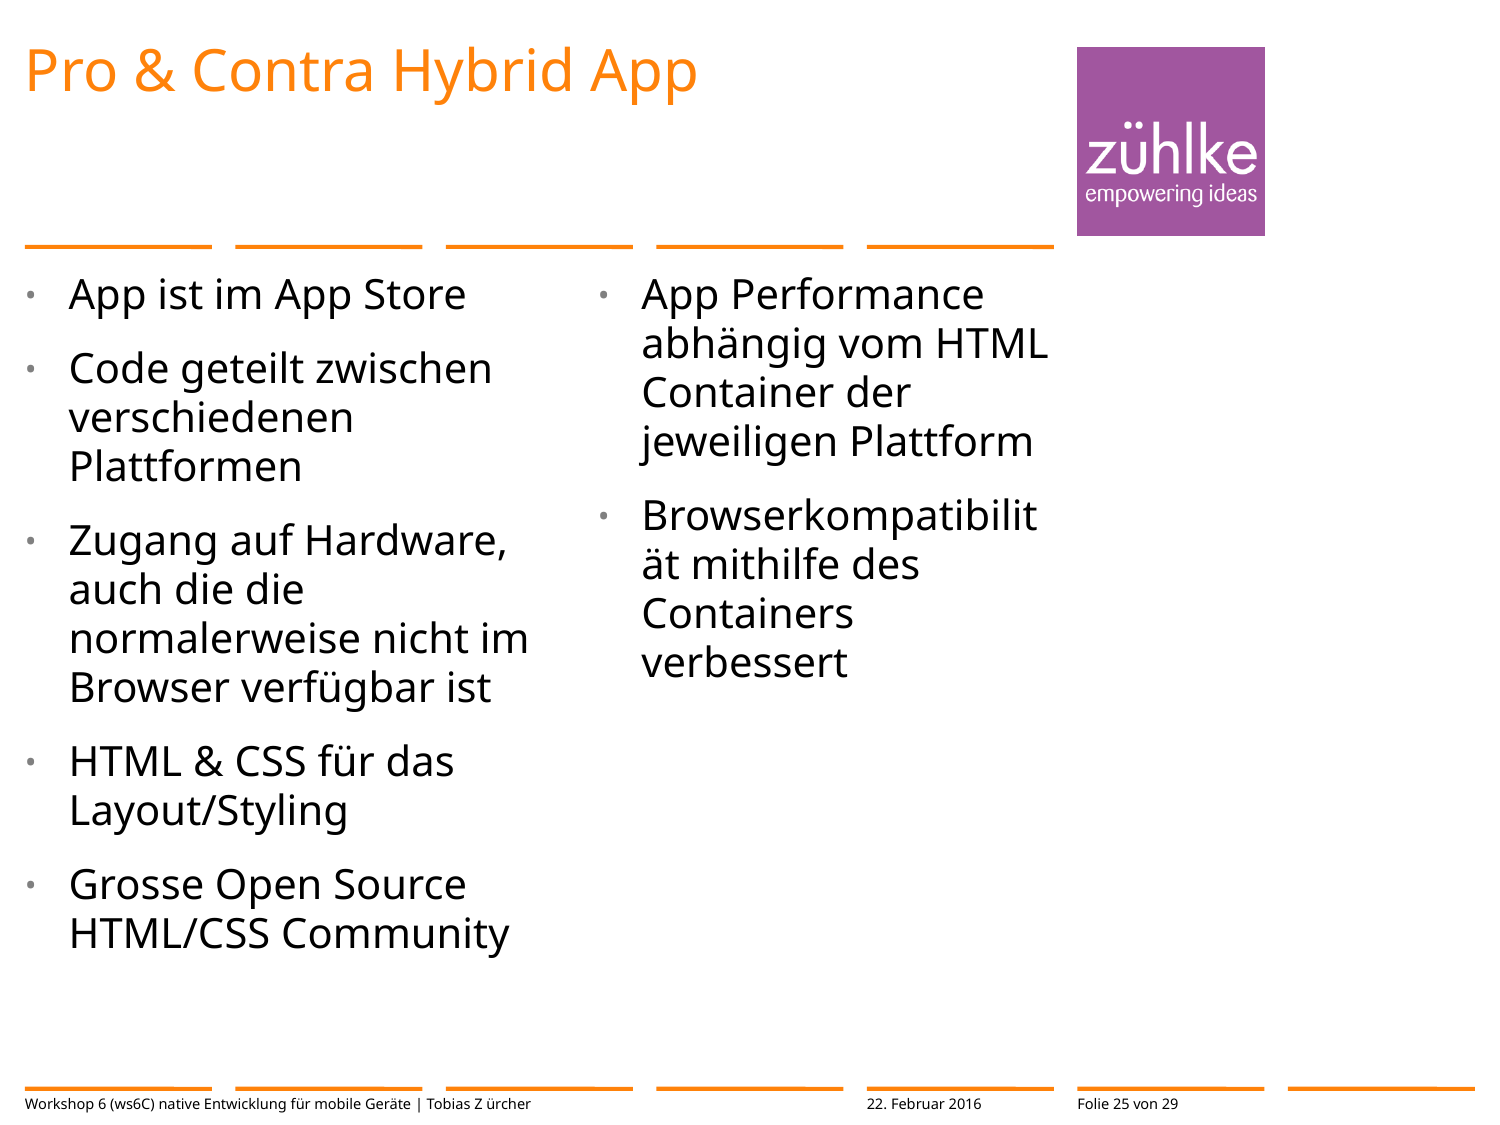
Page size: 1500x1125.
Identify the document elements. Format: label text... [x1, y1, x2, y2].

picture [1077, 47, 1265, 236]
list App Performance abhängig vom HTML Container der jeweiligen Plattform Browserkompatibilität mithilfe des Containers verbessert [597, 270, 1054, 1066]
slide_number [866, 1094, 1054, 1113]
title Pro & Contra Hybrid App [24, 36, 1055, 236]
footer Workshop 6 (ws6C) native Entwicklung für mobile Geräte | Tobias Z ürcher [24, 1094, 844, 1113]
list App ist im App Store Code geteilt zwischen verschiedenen Plattformen Zugang auf Hardware, auch die die normalerweise nicht im Browser verfügbar ist HTML & CSS für das Layout/Styling Grosse Open Source HTML/CSS Community [24, 270, 563, 1066]
slide_number Folie 25 von 29 [1077, 1094, 1265, 1113]
